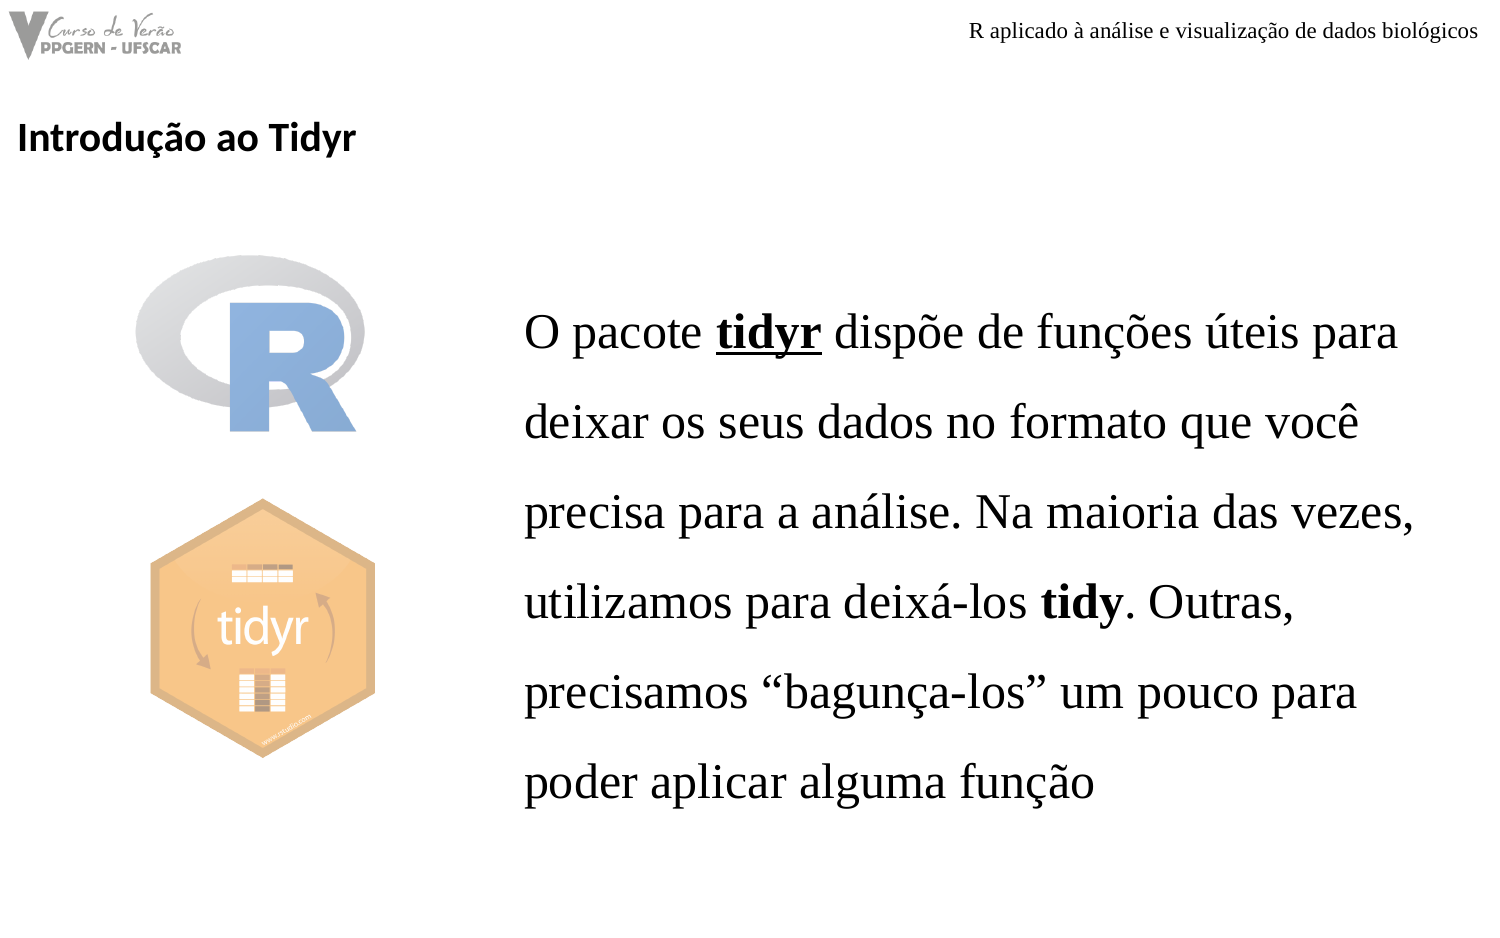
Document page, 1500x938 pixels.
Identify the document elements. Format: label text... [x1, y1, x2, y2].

picture [135, 254, 365, 433]
picture [5, 7, 183, 64]
text_box R aplicado à análise e visualização de dados biológicos [608, 8, 1494, 51]
picture [149, 497, 376, 760]
text_box O pacote tidyr dispõe de funções úteis para deixar os seus dados no formato que você precisa para a análise. Na maioria das vezes, utilizamos para deixá-los tidy. Outras, precisamos “bagunça-los” um pouco para poder aplicar alguma função [509, 261, 1440, 774]
text_box Introdução ao Tidyr [2, 102, 1065, 180]
